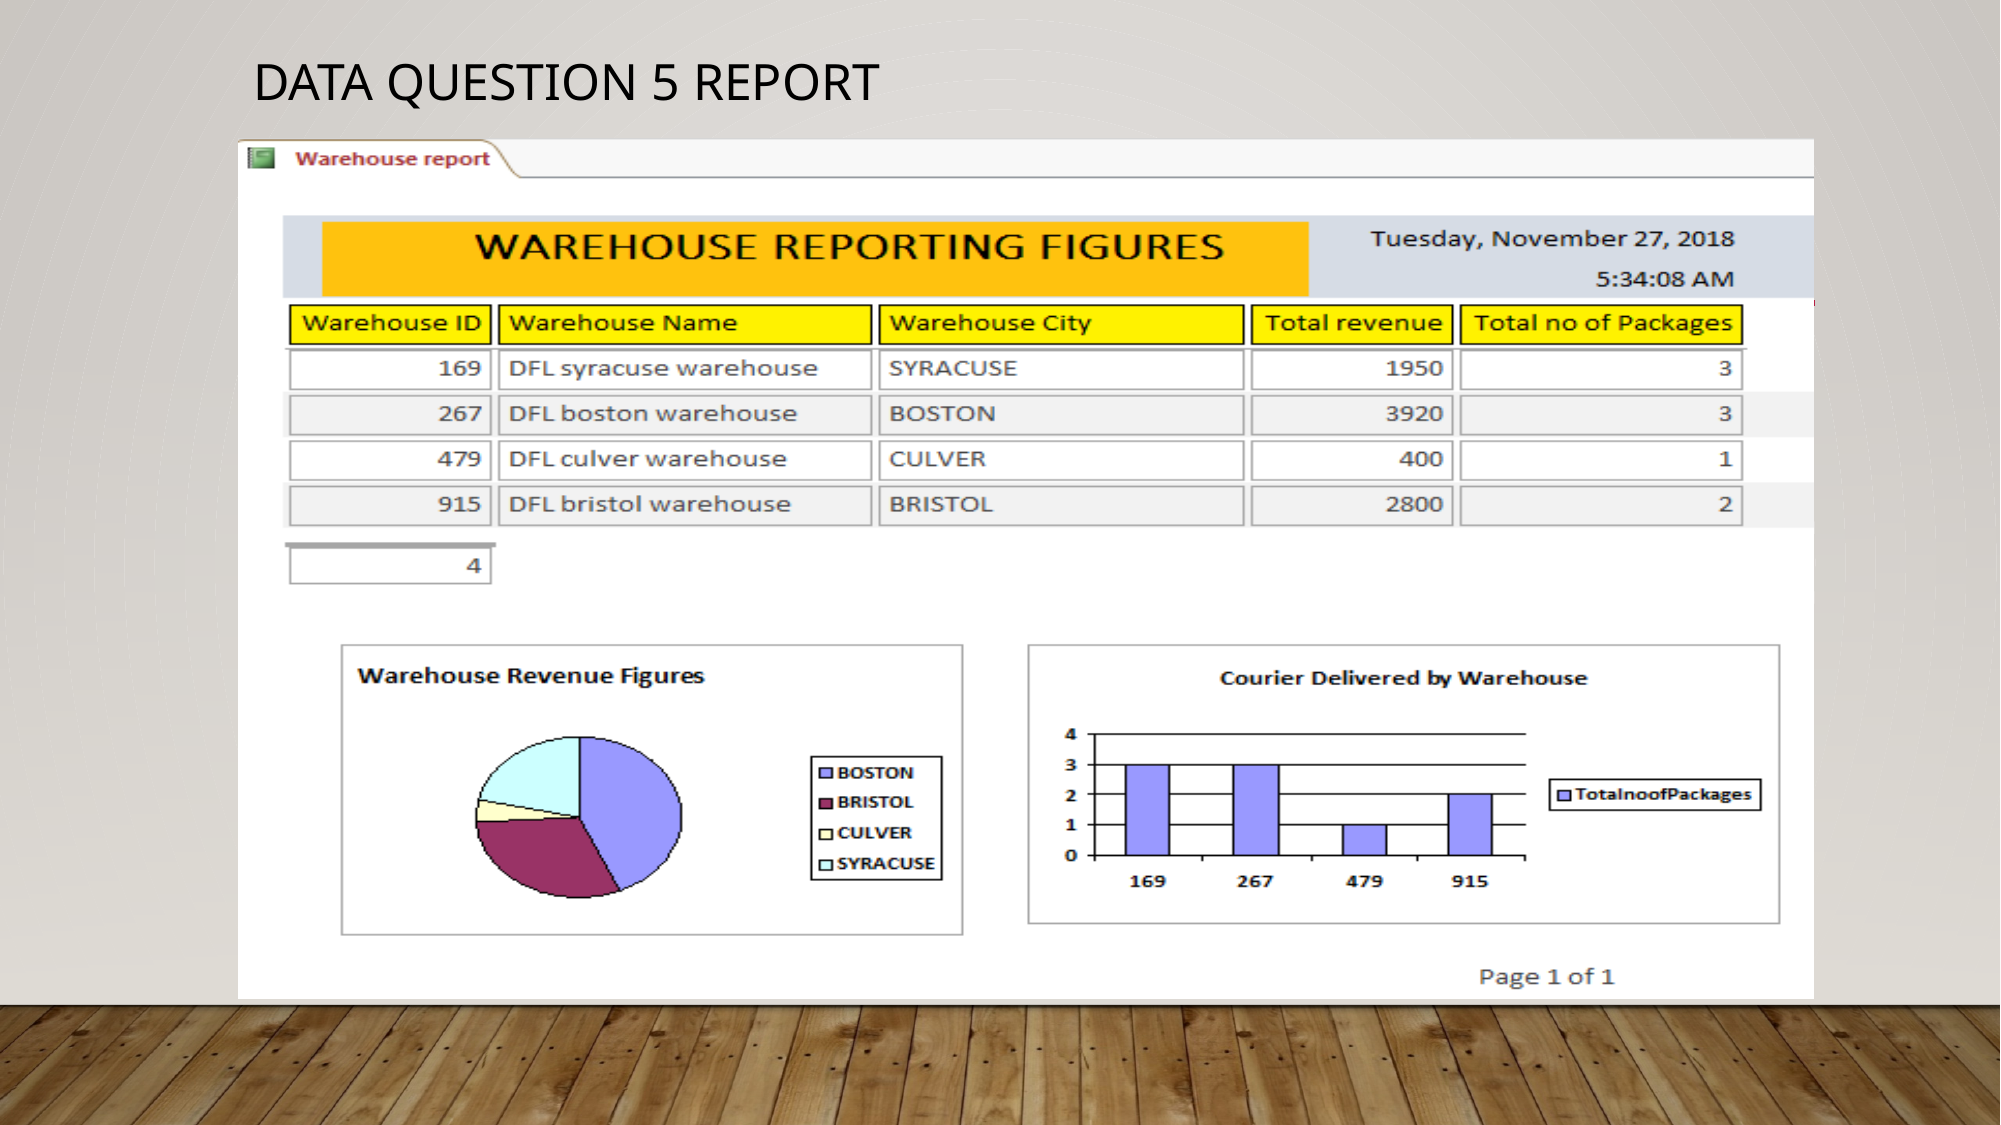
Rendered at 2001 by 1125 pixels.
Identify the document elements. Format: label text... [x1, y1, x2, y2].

picture [0, 1005, 2000, 1125]
title Data question 5 report [238, 50, 1814, 138]
picture [237, 138, 1814, 999]
